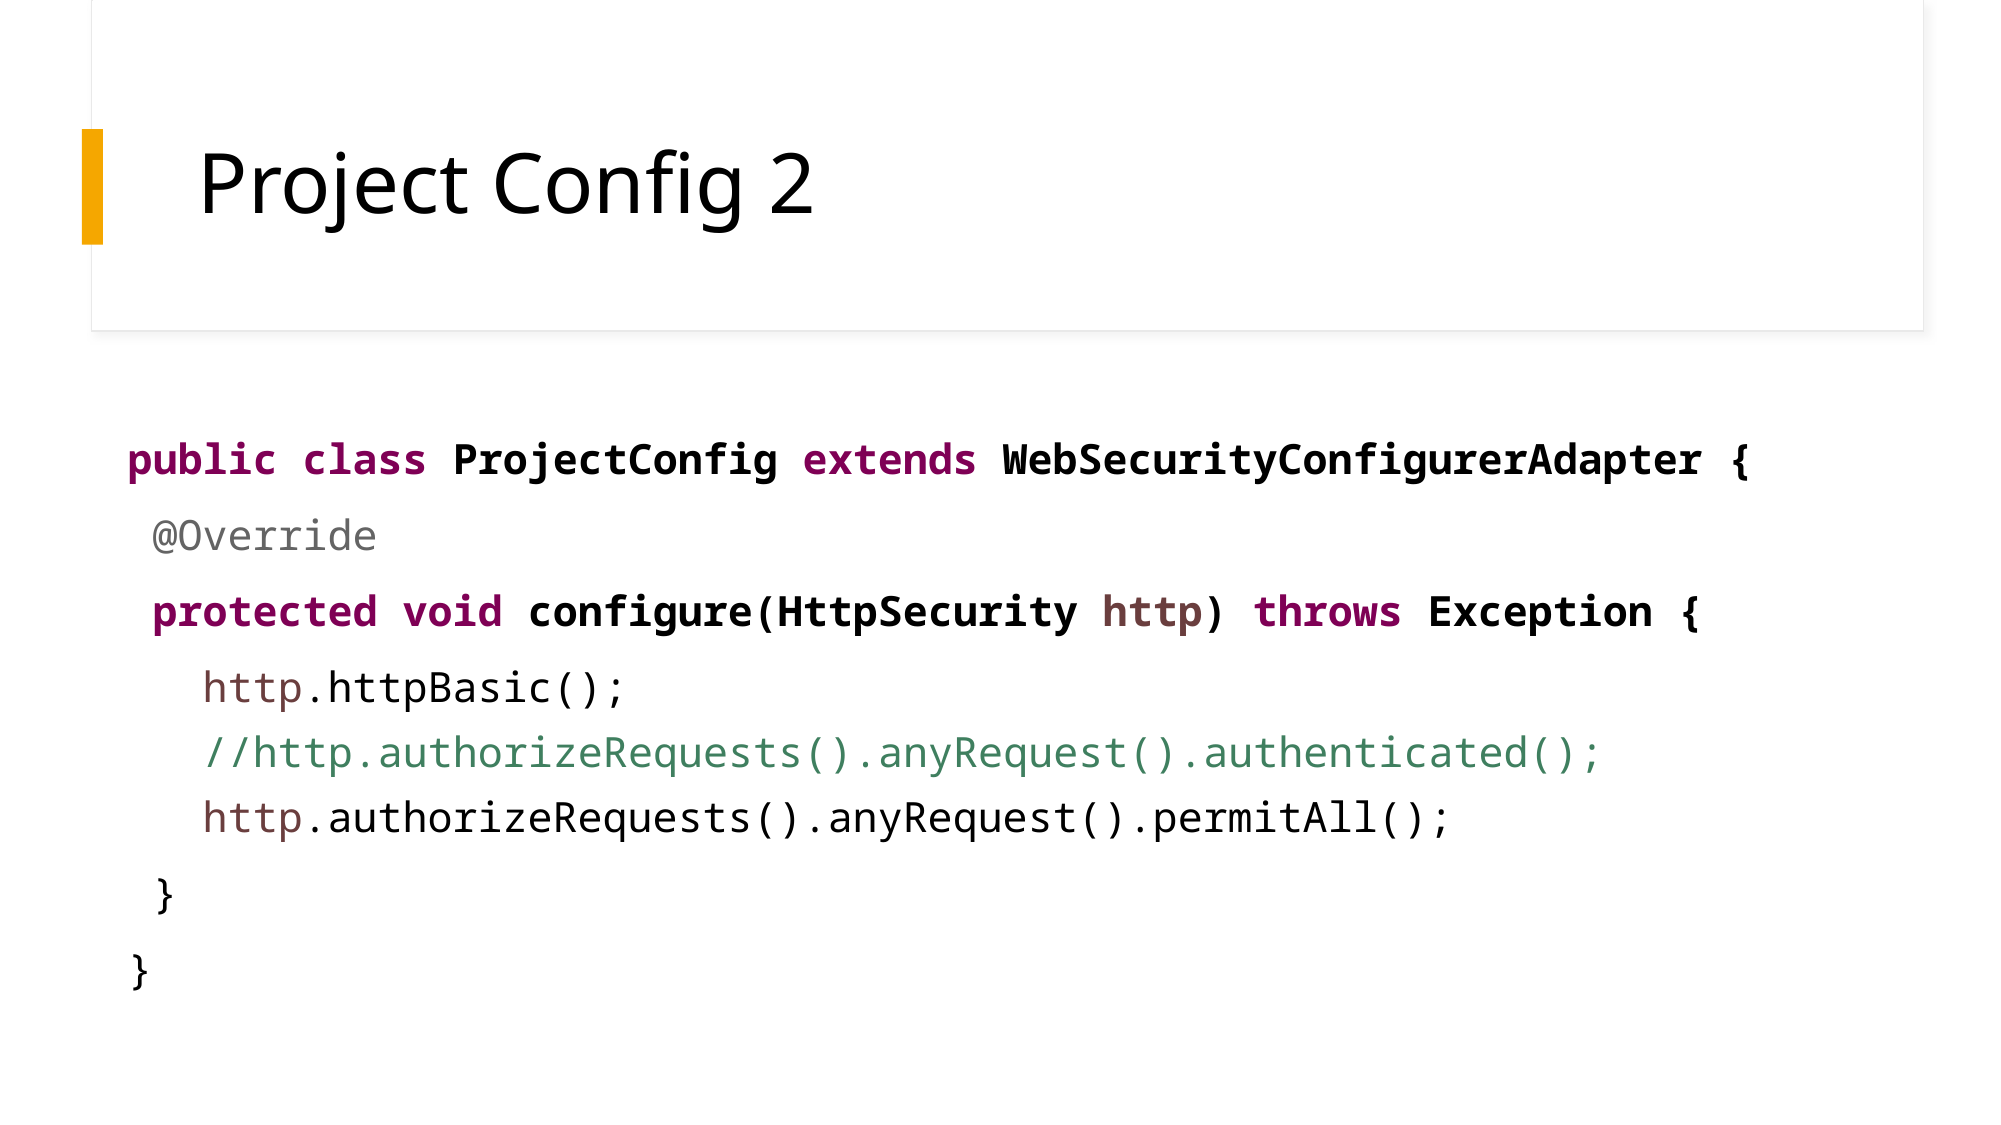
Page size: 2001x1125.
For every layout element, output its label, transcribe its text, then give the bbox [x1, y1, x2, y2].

title Project Config 2 [183, 90, 1851, 284]
list public class ProjectConfig extends WebSecurityConfigurerAdapter { @Override protected void configure(HttpSecurity http) throws Exception { http.httpBasic(); //http.authorizeRequests().anyRequest().authenticated(); http.authorizeRequests().anyRequest().permitAll(); } } [112, 420, 1956, 1125]
